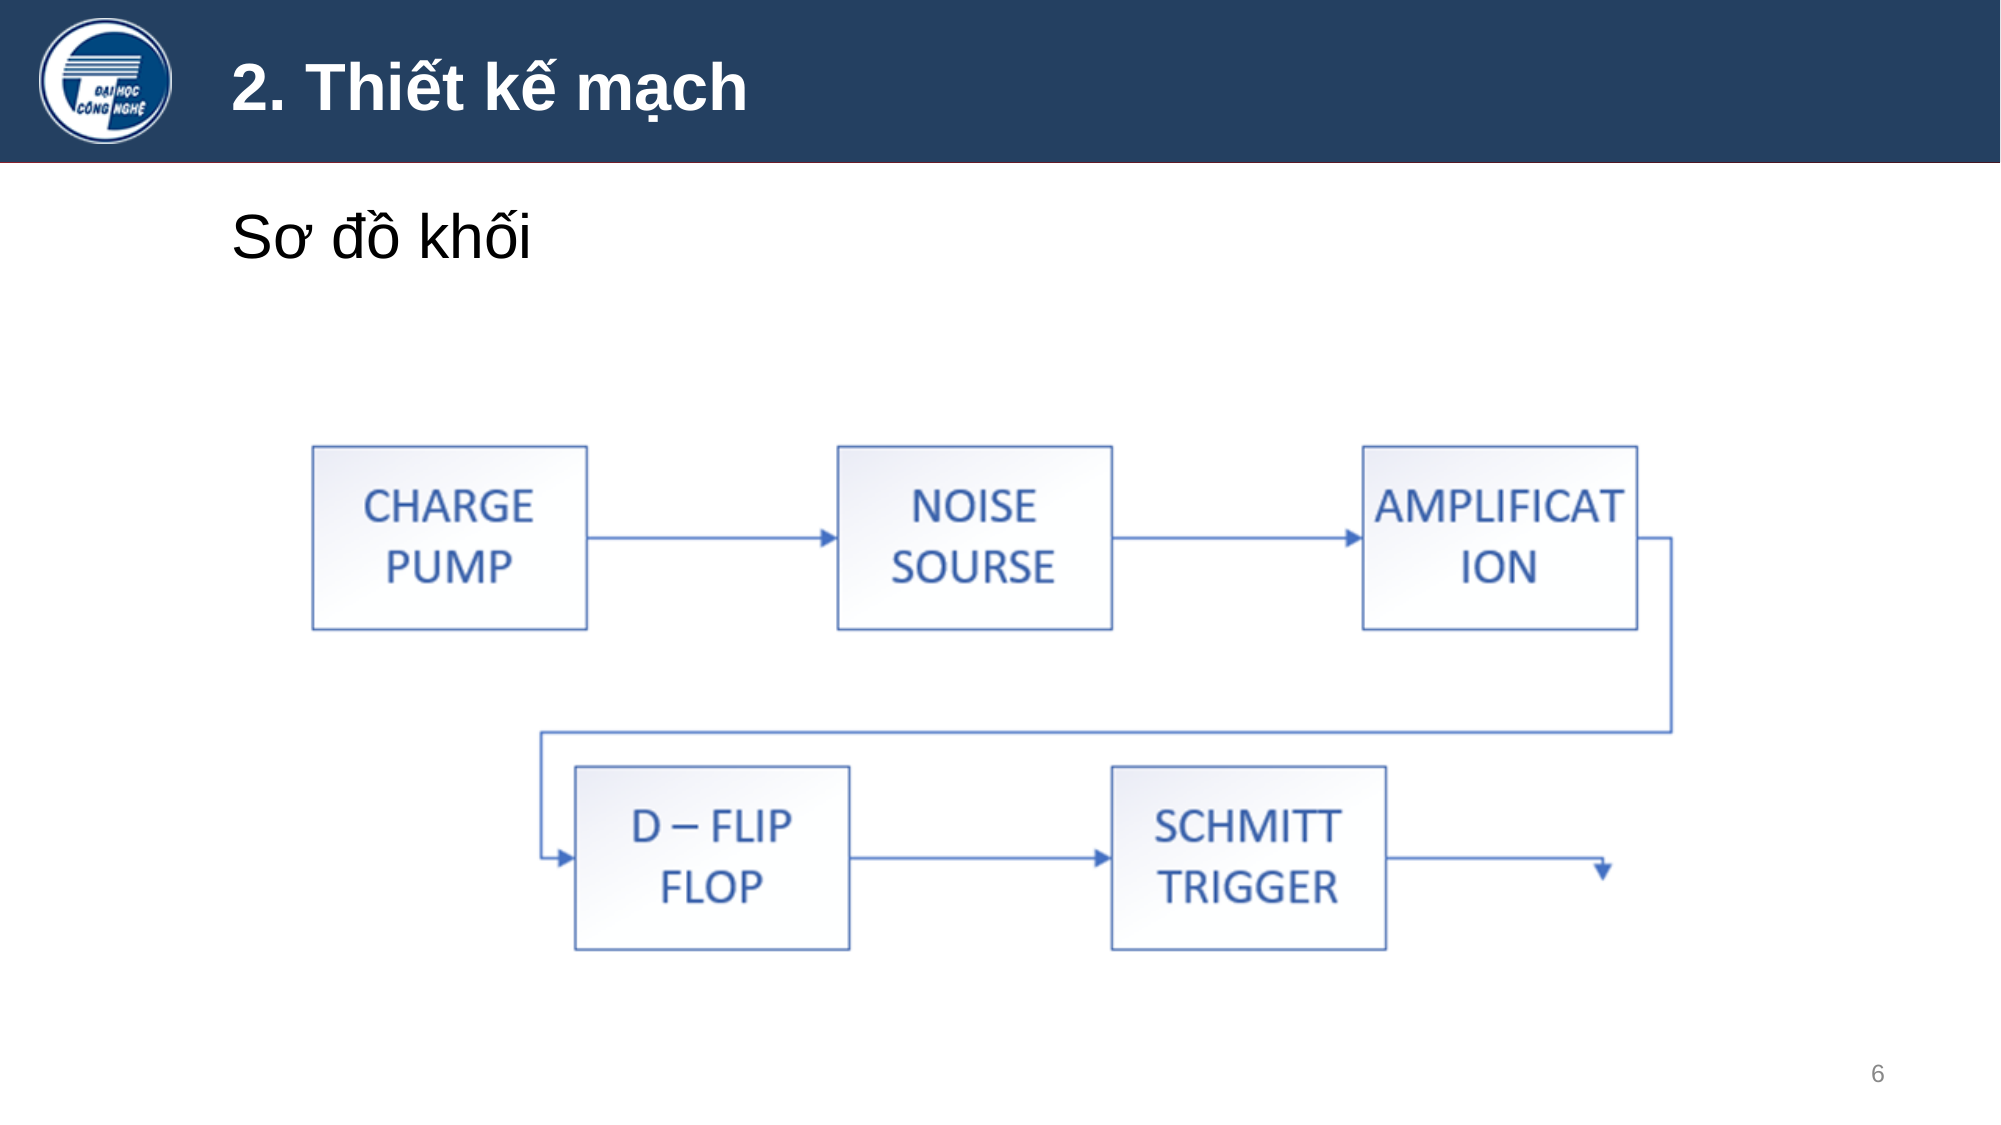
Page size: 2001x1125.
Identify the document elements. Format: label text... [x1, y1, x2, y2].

picture [39, 18, 172, 144]
slide_number ‹#› [1433, 1042, 1900, 1103]
title 2. Thiết kế mạch [216, 24, 1900, 143]
picture [238, 385, 1762, 990]
text_box Sơ đồ khối [216, 188, 630, 279]
